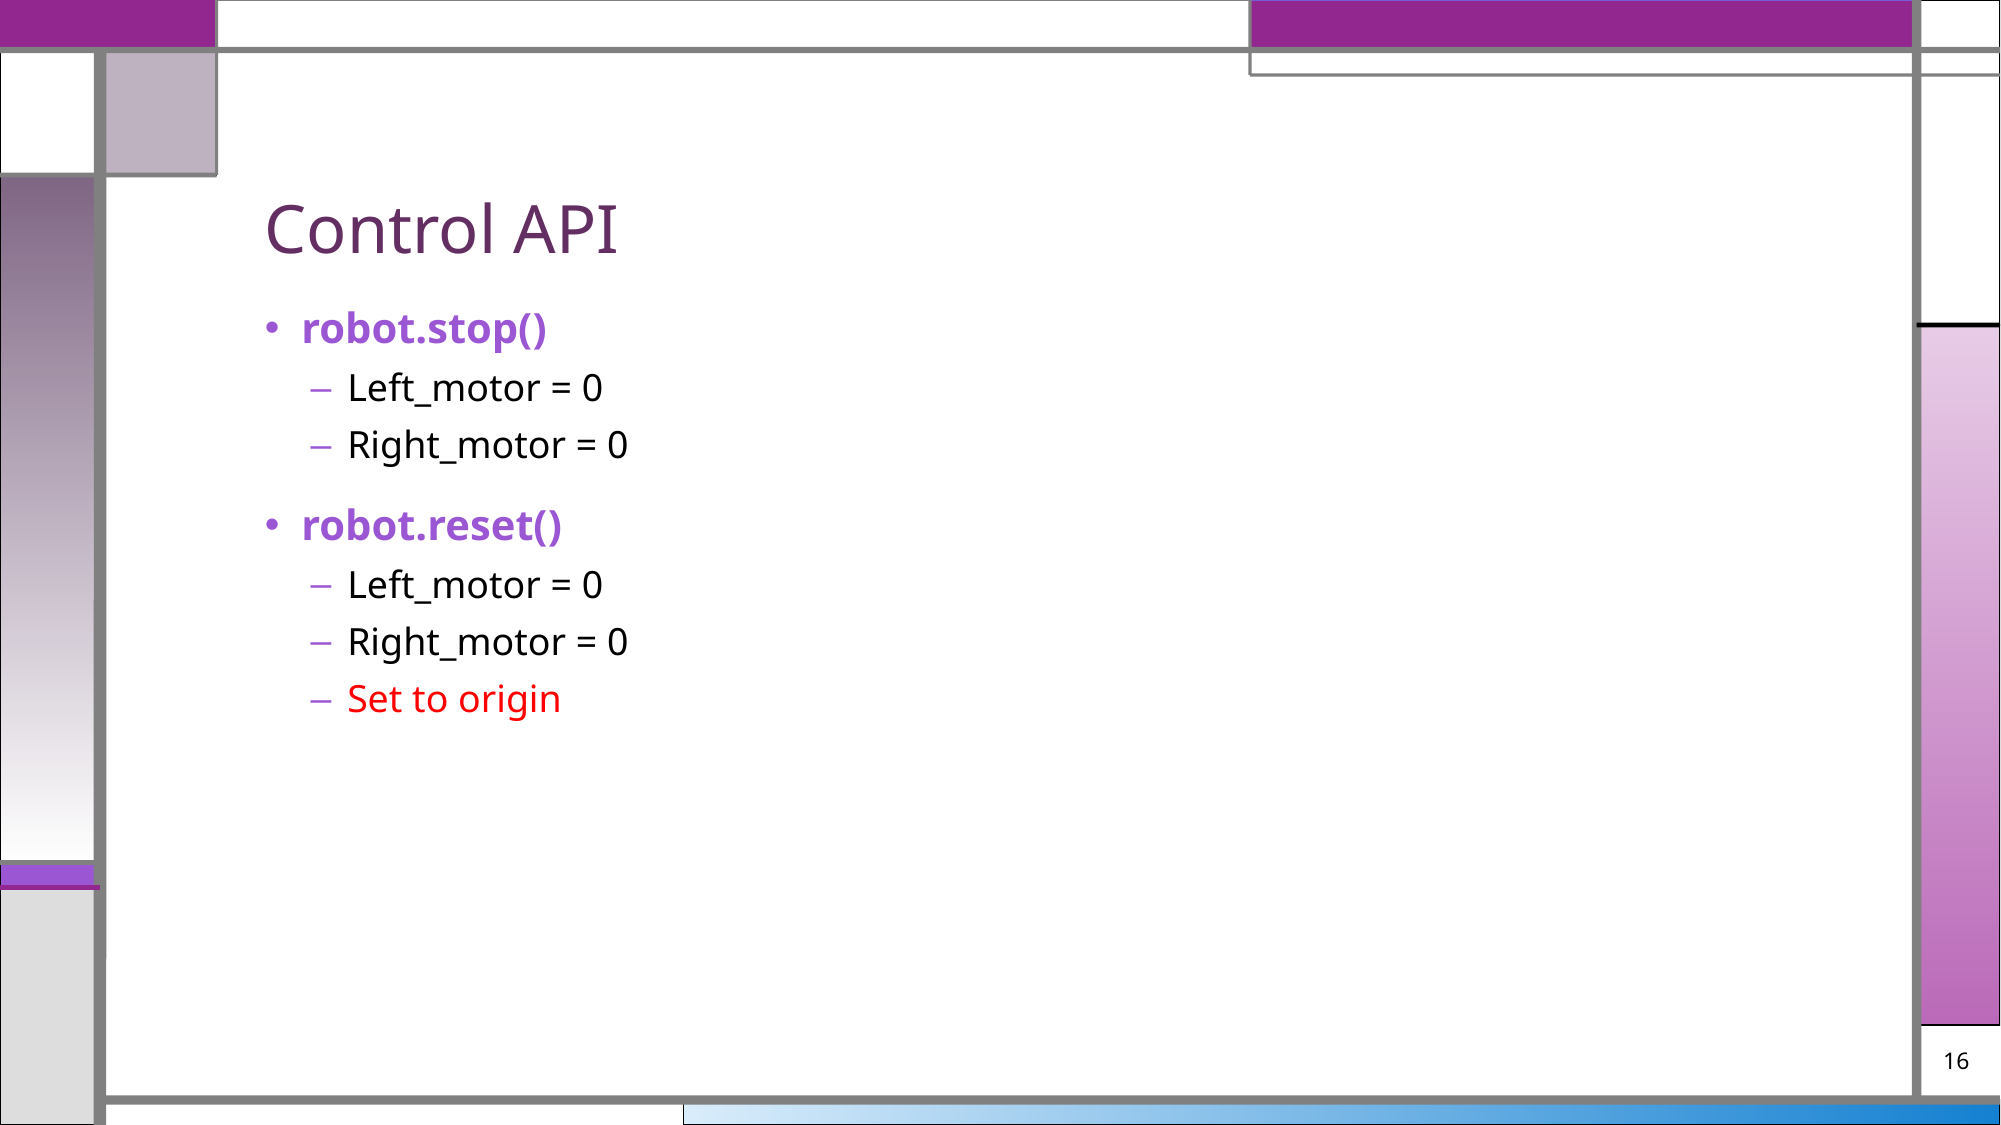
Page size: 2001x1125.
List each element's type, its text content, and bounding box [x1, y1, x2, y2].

slide_number 16 [1912, 1036, 2000, 1088]
list robot.stop() Left_motor = 0 Right_motor = 0 robot.reset() Left_motor = 0 Right_motor = 0 Set to origin [249, 299, 1826, 988]
title Control API [249, 87, 1826, 275]
